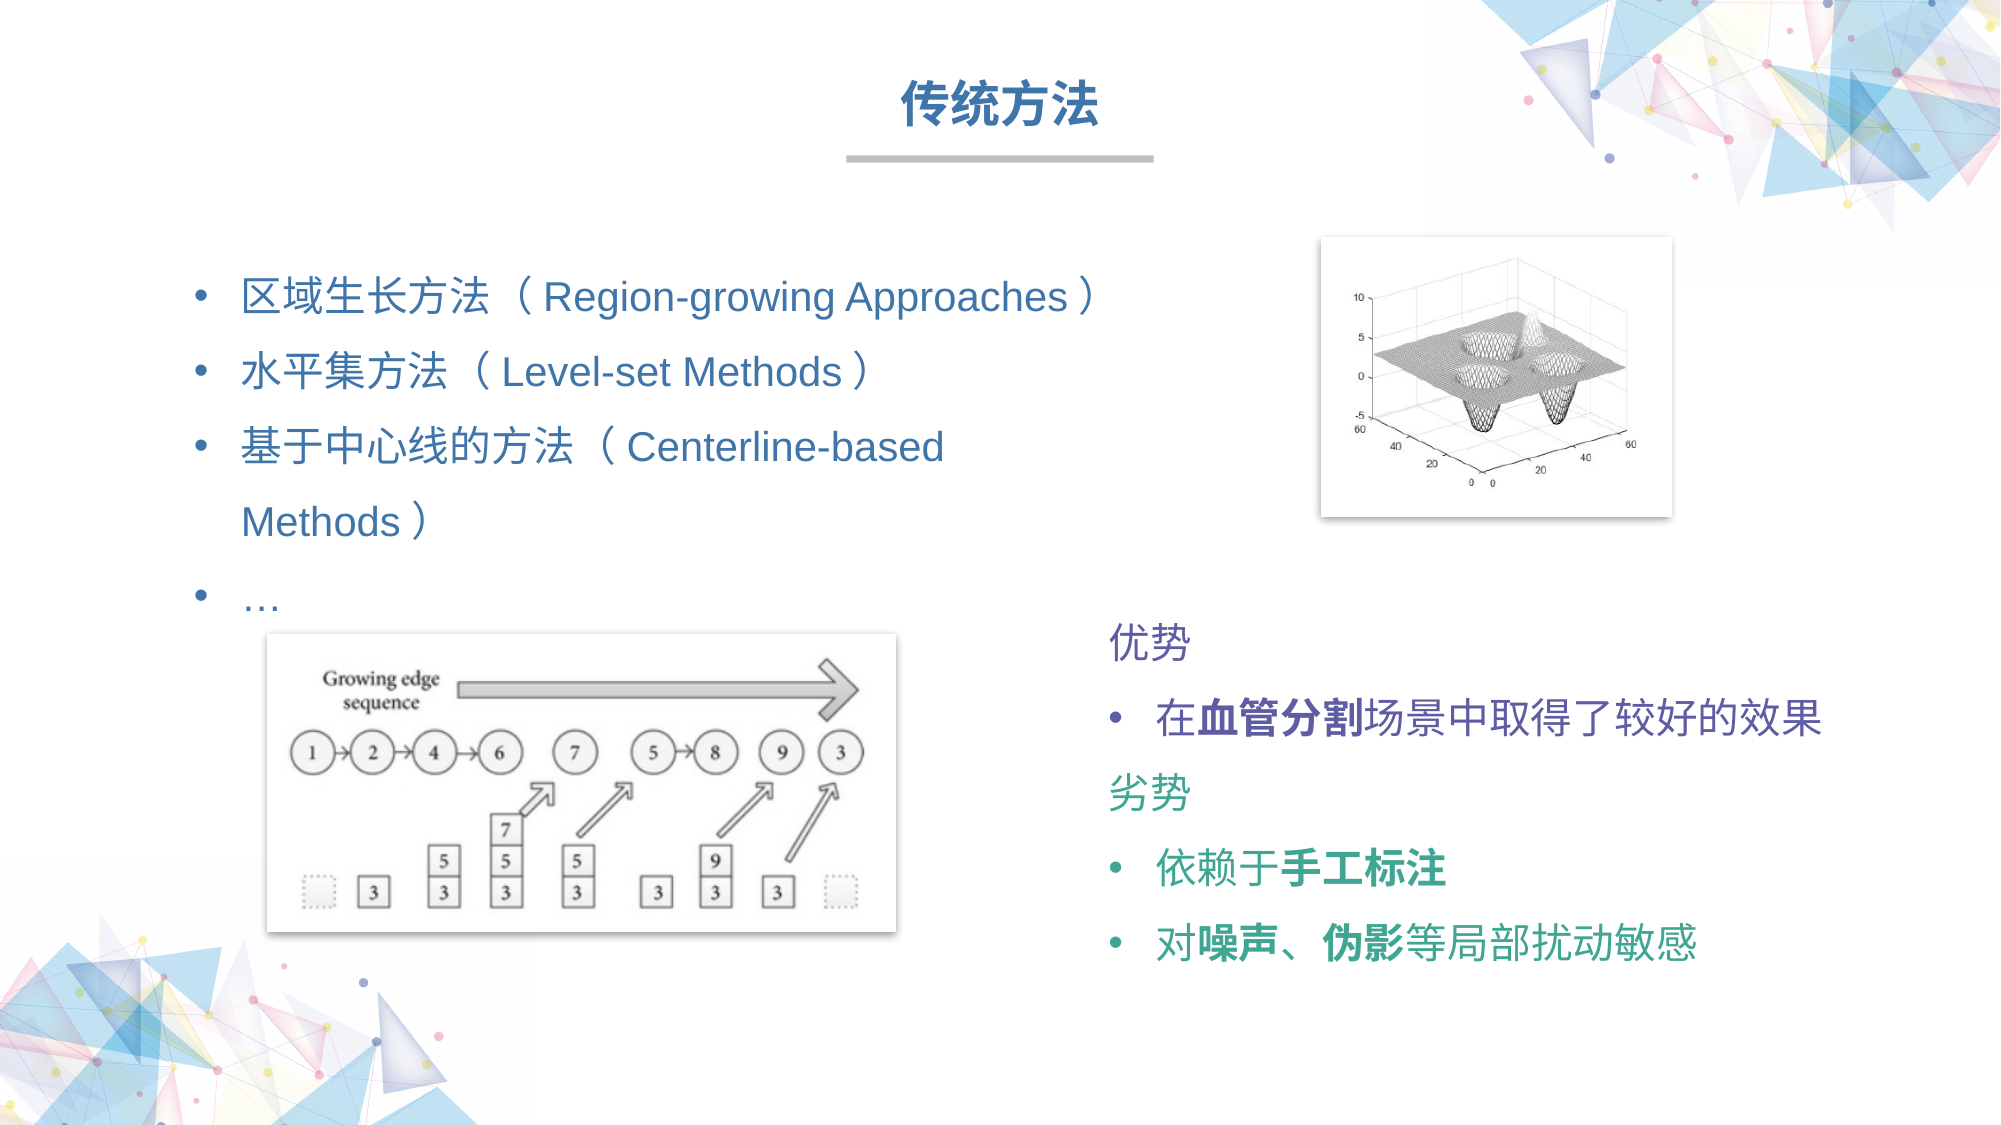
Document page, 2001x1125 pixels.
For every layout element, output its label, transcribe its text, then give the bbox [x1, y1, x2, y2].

picture [1335, 0, 2001, 503]
text_box [845, 154, 1155, 164]
picture [0, 648, 882, 1125]
text_box 区域生长方法（Region-growing Approaches） 水平集方法（Level-set Methods） 基于中心线的方法（Centerline-based Methods） … [179, 237, 1154, 628]
text_box 优势 在血管分割场景中取得了较好的效果 劣势 依赖于手工标注 对噪声、伪影等局部扰动敏感 [1093, 584, 1956, 975]
text_box 传统方法 [556, 34, 1424, 140]
